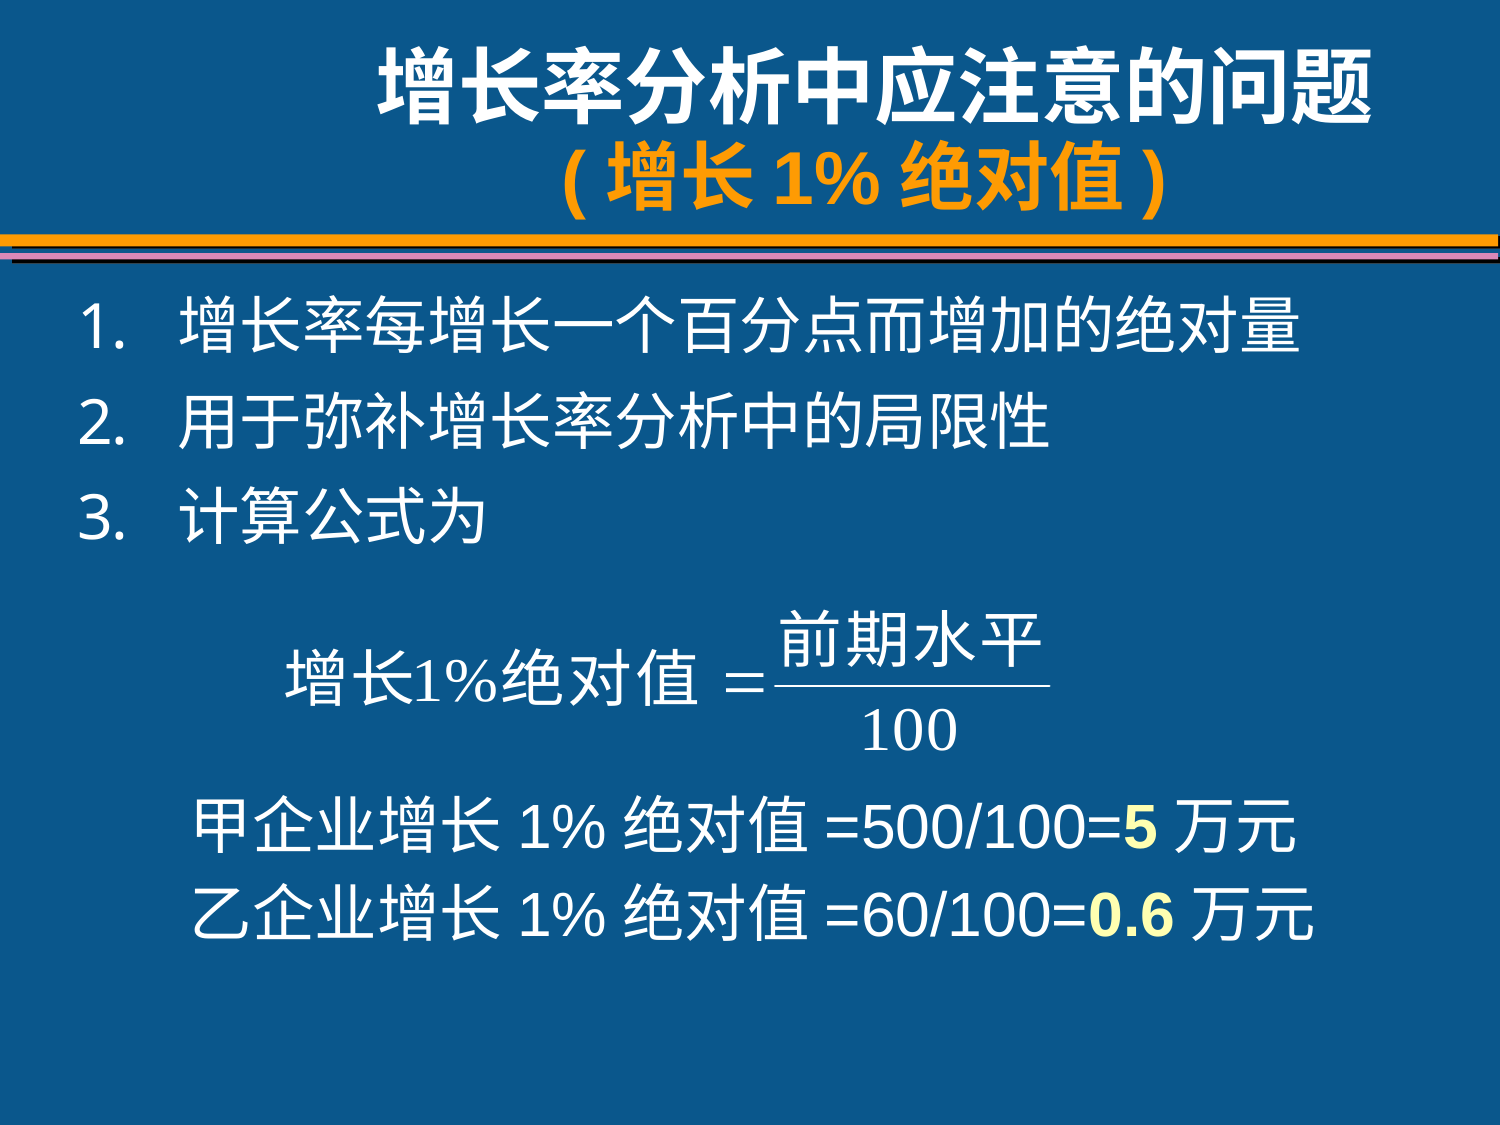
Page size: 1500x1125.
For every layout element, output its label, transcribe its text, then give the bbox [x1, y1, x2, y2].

text_box 甲企业增长1%绝对值=500/100=5万元 乙企业增长1%绝对值=60/100=0.6万元 [174, 787, 1413, 950]
list 增长率每增长一个百分点而增加的绝对量 用于弥补增长率分析中的局限性 计算公式为 [62, 278, 1438, 575]
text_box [274, 597, 1063, 761]
title 增长率分析中应注意的问题 (增长1%绝对值) [300, 37, 1450, 225]
